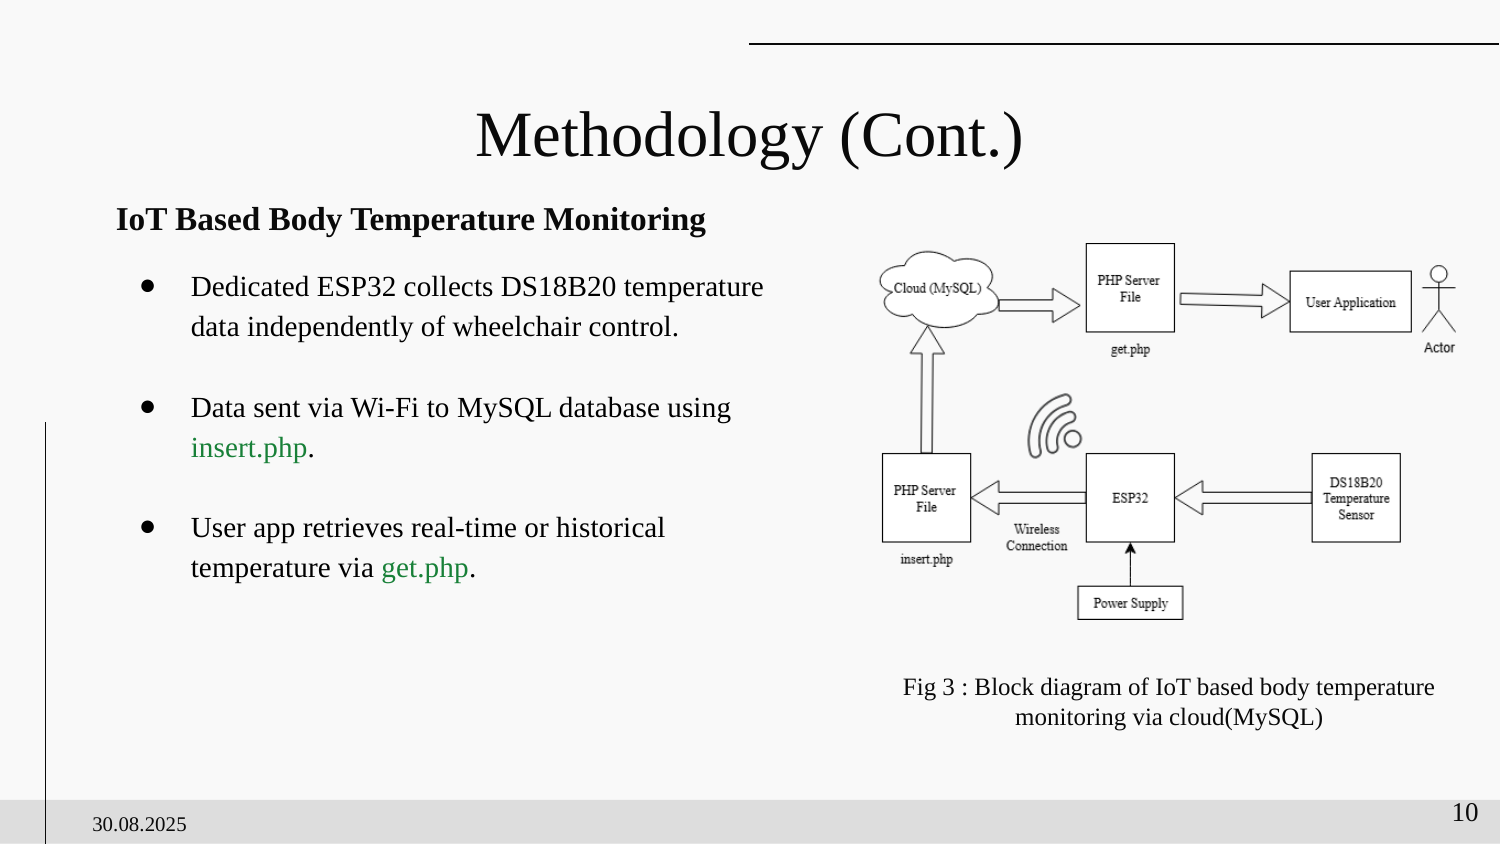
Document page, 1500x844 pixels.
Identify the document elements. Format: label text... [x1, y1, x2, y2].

slide_number 10 [1403, 779, 1494, 844]
picture [871, 243, 1457, 620]
text_box 30.08.2025 [61, 795, 218, 827]
title Methodology (Cont.) [116, 77, 1383, 168]
text_box IoT Based Body Temperature Monitoring Dedicated ESP32 collects DS18B20 temperature data independently of wheelchair control. Data sent via Wi-Fi to MySQL database using insert.php. User app retrieves real-time or historical temperature via get.php. [100, 182, 820, 735]
text_box Fig 3 : Block diagram of IoT based body temperature monitoring via cloud(MySQL) [882, 655, 1456, 712]
